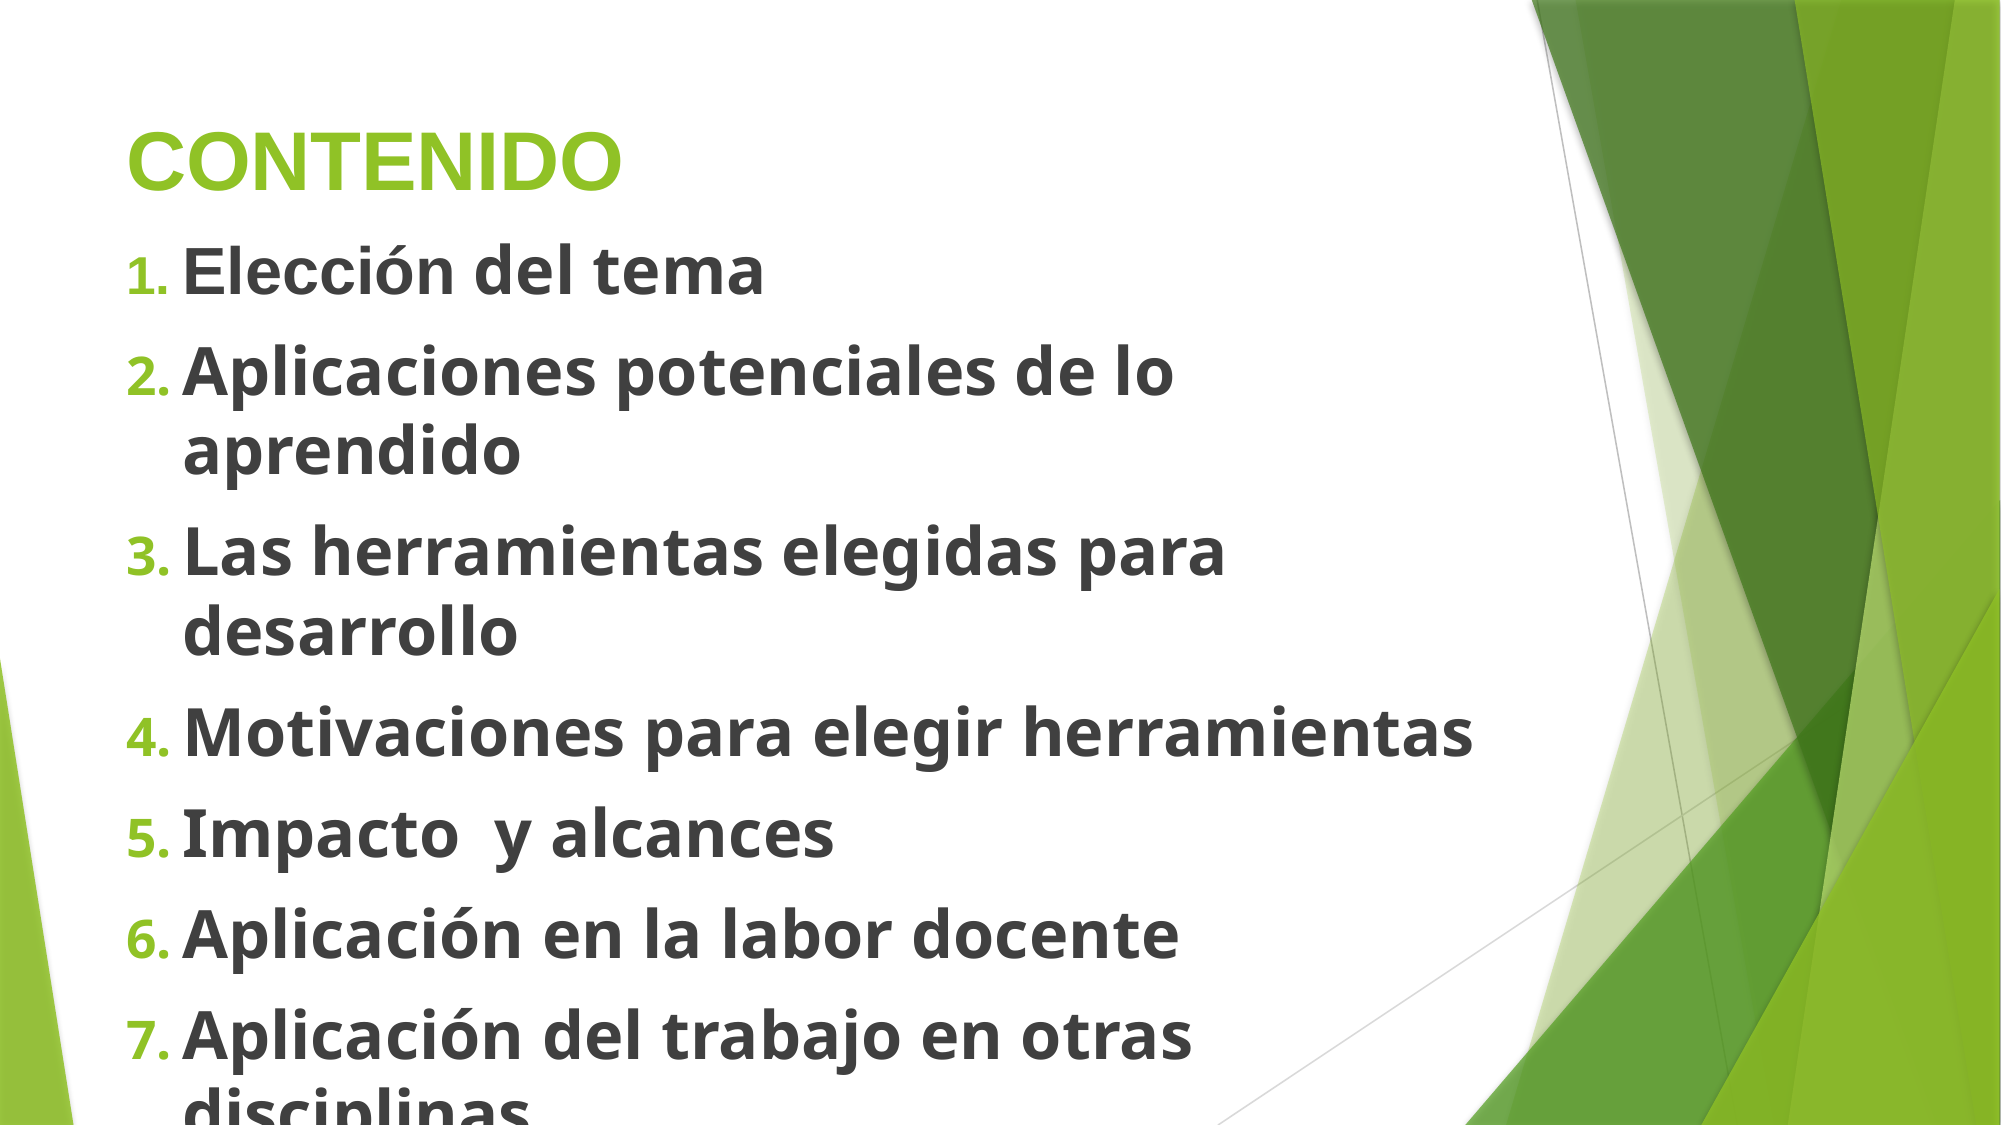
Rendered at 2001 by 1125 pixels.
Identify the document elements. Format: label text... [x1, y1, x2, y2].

title CONTENIDO [111, 99, 1522, 205]
list Elección del tema Aplicaciones potenciales de lo aprendido Las herramientas elegidas para desarrollo Motivaciones para elegir herramientas Impacto y alcances Aplicación en la labor docente Aplicación del trabajo en otras disciplinas [111, 220, 1522, 1074]
